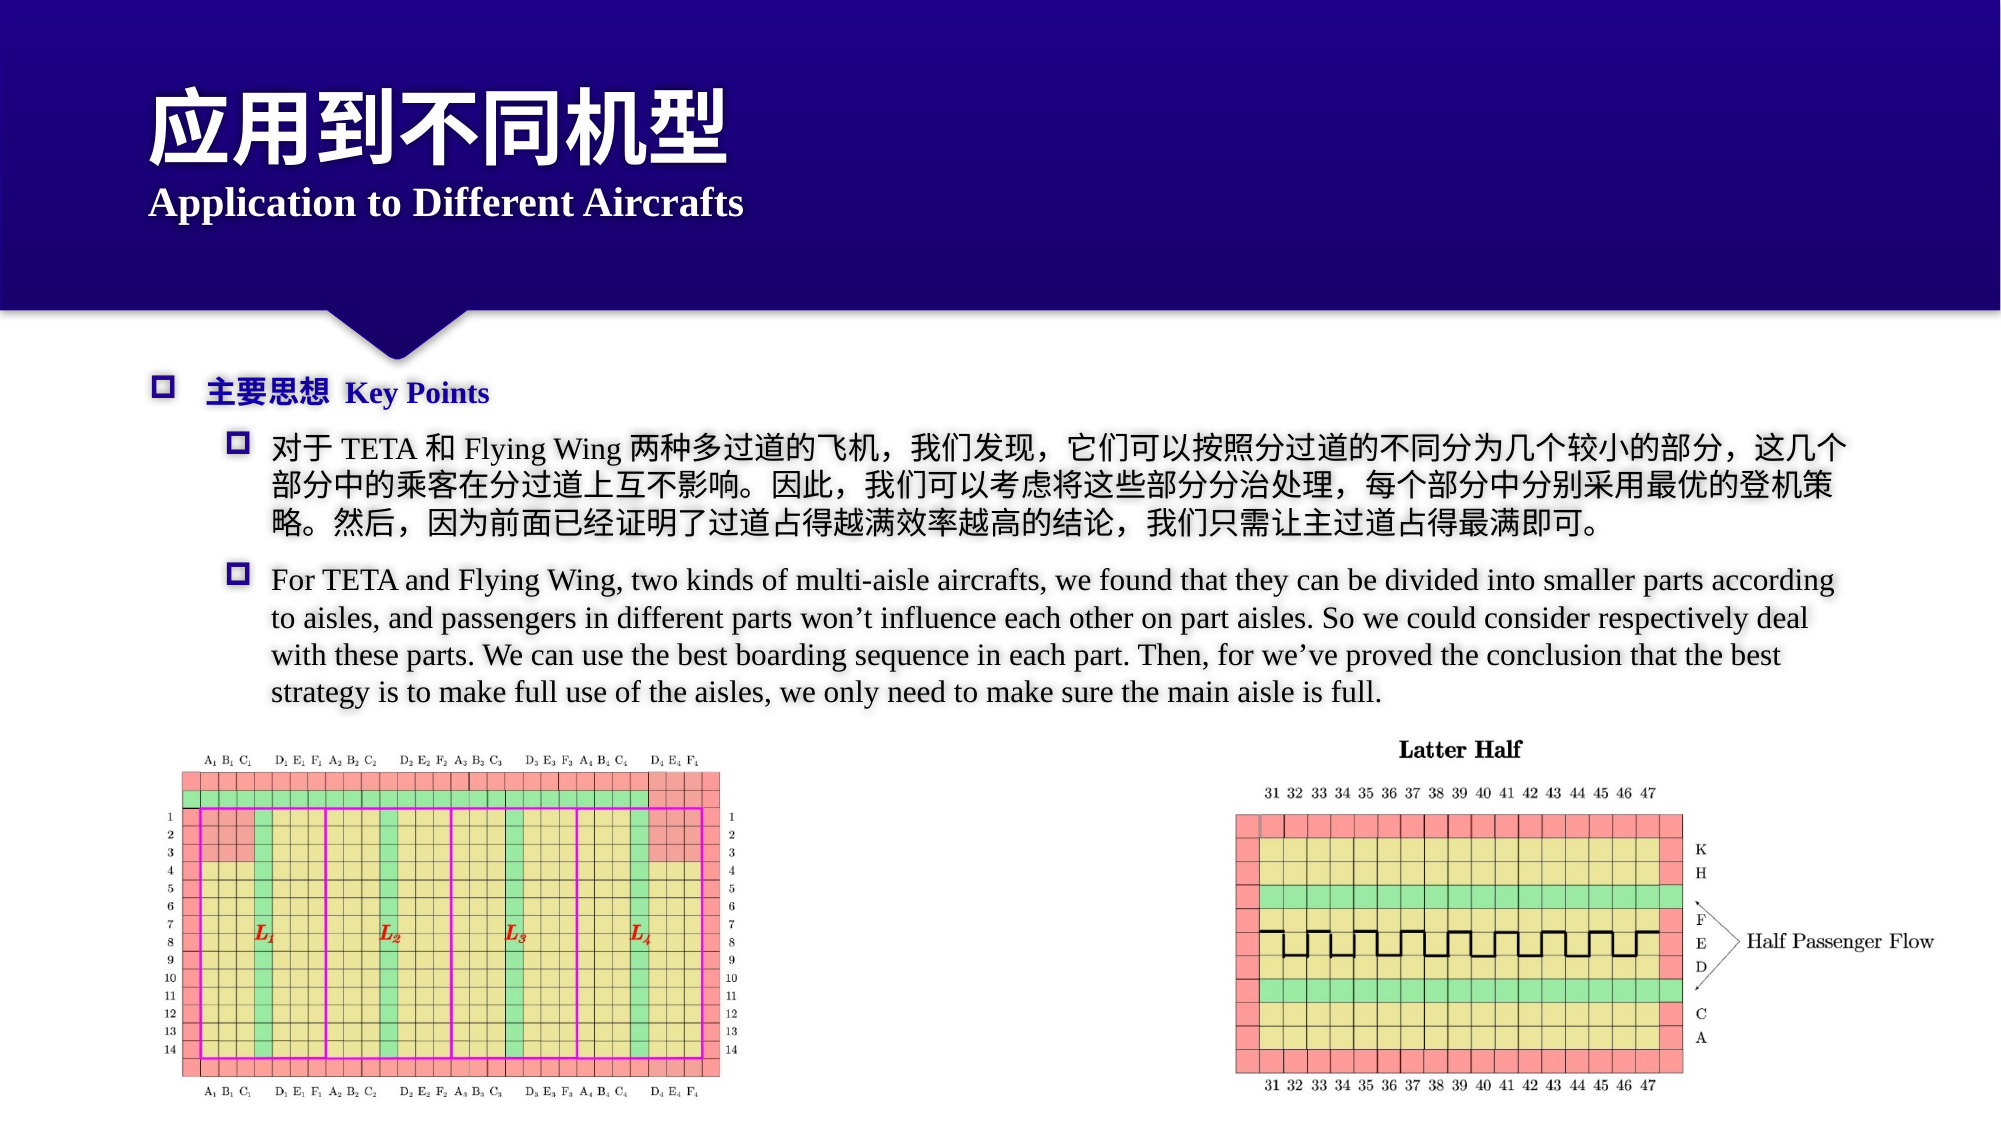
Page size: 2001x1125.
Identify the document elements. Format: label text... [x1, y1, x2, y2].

picture [1174, 723, 1941, 1125]
title 应用到不同机型 Application to Different Aircrafts [132, 73, 1868, 233]
picture [155, 748, 742, 1101]
list 主要思想 Key Points 对于TETA和Flying Wing两种多过道的飞机，我们发现，它们可以按照分过道的不同分为几个较小的部分，这几个部分中的乘客在分过道上互不影响。因此，我们可以考虑将这些部分分治处理，每个部分中分别采用最优的登机策略。然后，因为前面已经证明了过道占得越满效率越高的结论，我们只需让主过道占得最满即可。 For TETA and Flying Wing, two kinds of multi-aisle aircrafts, we found that they can be divided into smaller parts according to aisles, and passengers in different parts won’t influence each other on part aisles. So we could consider respectively deal with these parts. We can use the best boarding sequence in each part. Then, for we’ve proved the conclusion that the best strategy is to make full use of the aisles, we only need to make sure the main aisle is full. [134, 364, 1866, 962]
